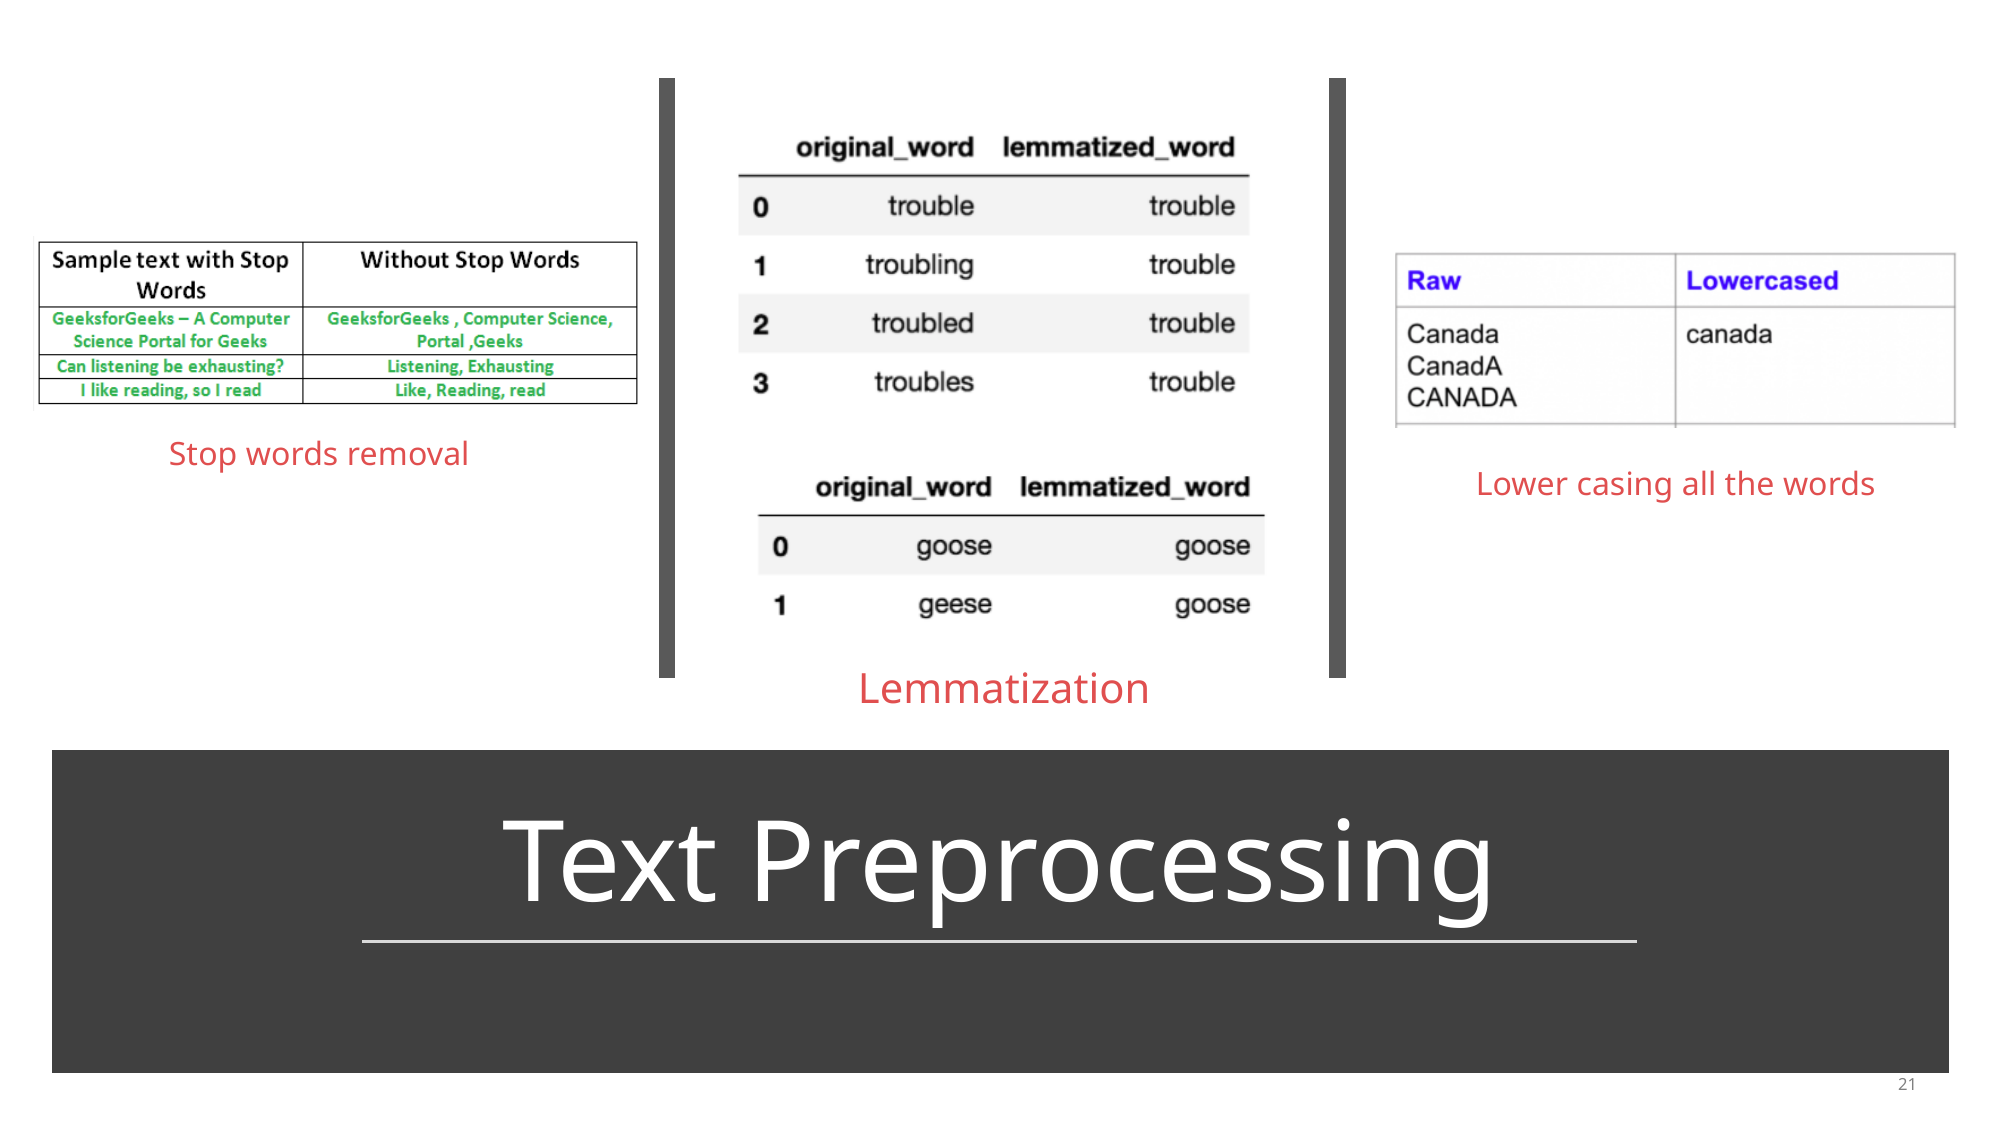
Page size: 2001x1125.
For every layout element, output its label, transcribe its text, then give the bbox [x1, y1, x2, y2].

picture [724, 119, 1287, 639]
picture [33, 236, 642, 411]
text_box Stop words removal [132, 430, 506, 500]
title Text Preprocessing [86, 780, 1914, 933]
text_box [61, 759, 1939, 1064]
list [1395, 251, 1958, 428]
text_box Lower casing all the words [1457, 460, 1896, 530]
text_box Lemmatization [817, 660, 1191, 730]
